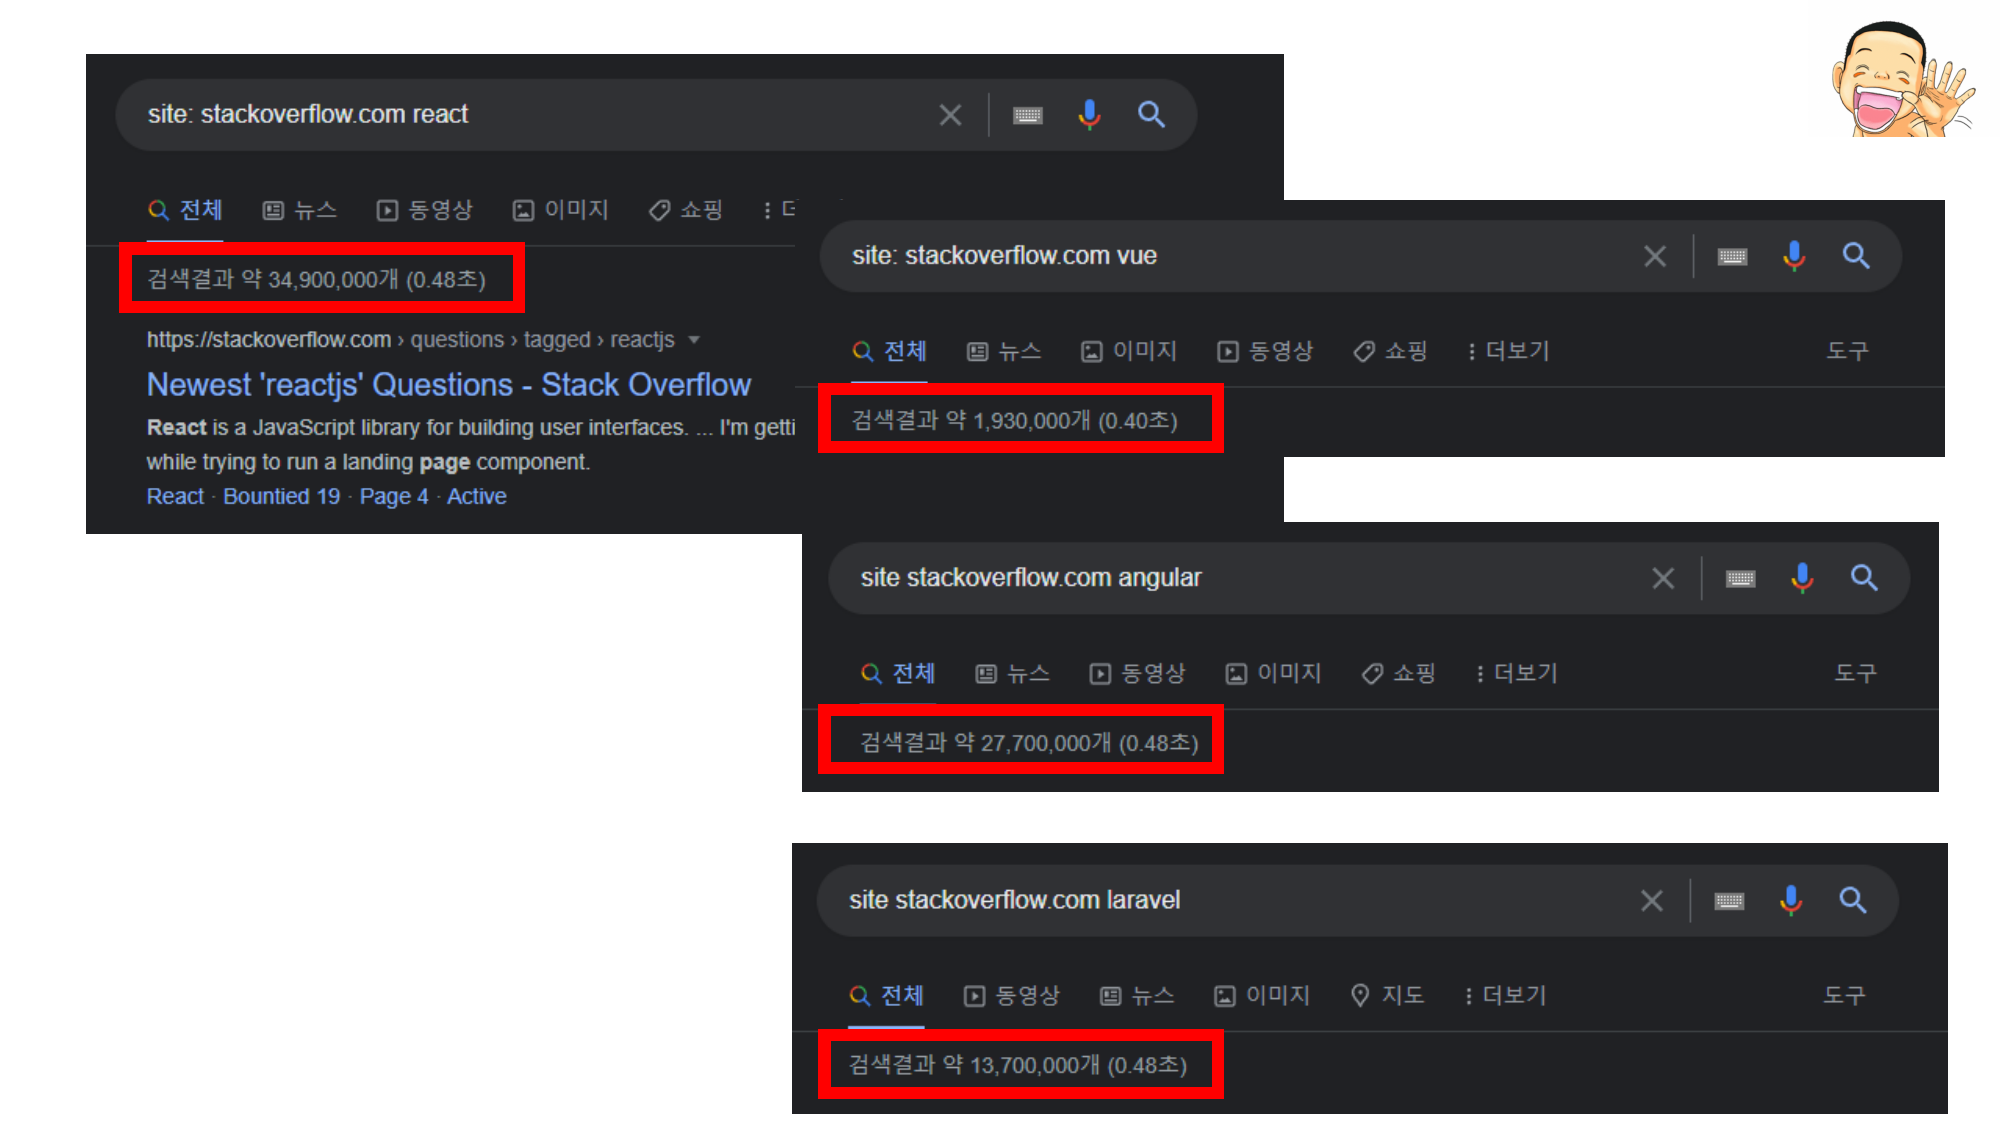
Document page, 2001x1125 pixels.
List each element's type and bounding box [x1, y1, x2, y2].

picture [792, 843, 1948, 1114]
picture [1808, 0, 2000, 137]
picture [86, 54, 1945, 792]
